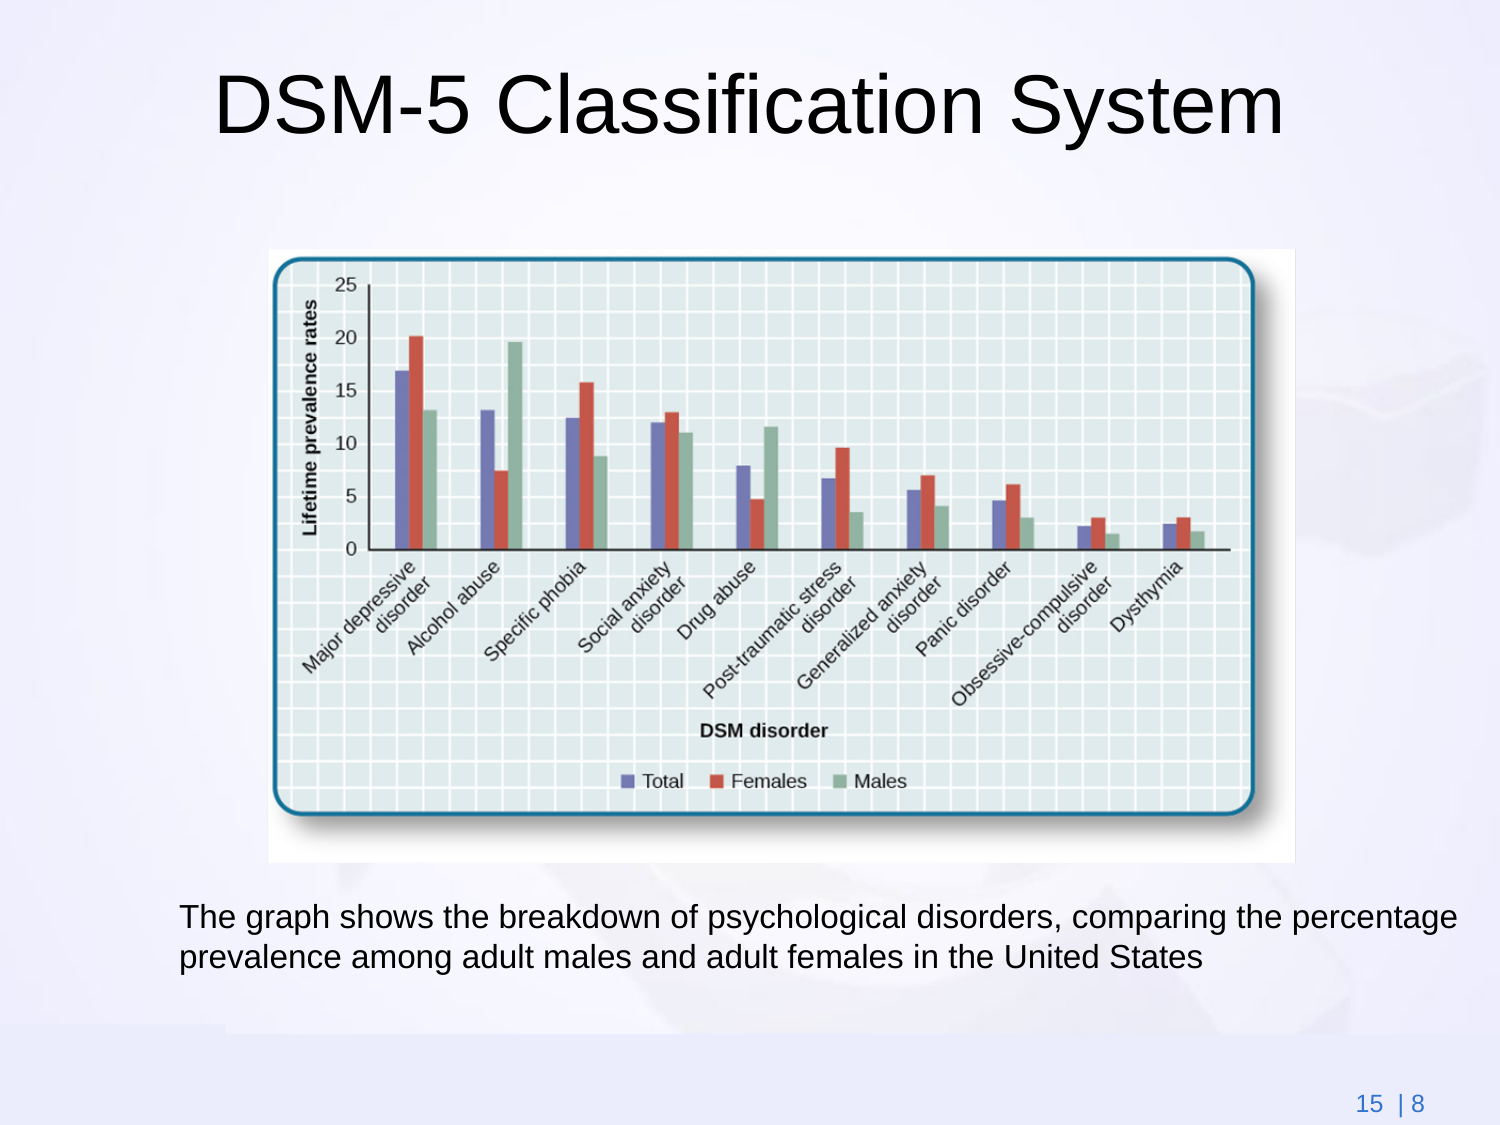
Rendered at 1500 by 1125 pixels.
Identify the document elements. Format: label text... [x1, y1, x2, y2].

picture [0, 0, 1500, 1034]
title DSM-5 Classification System [75, 12, 1425, 200]
text_box The graph shows the breakdown of psychological disorders, comparing the percentage prevalence among adult males and adult females in the United States [164, 887, 1487, 1079]
